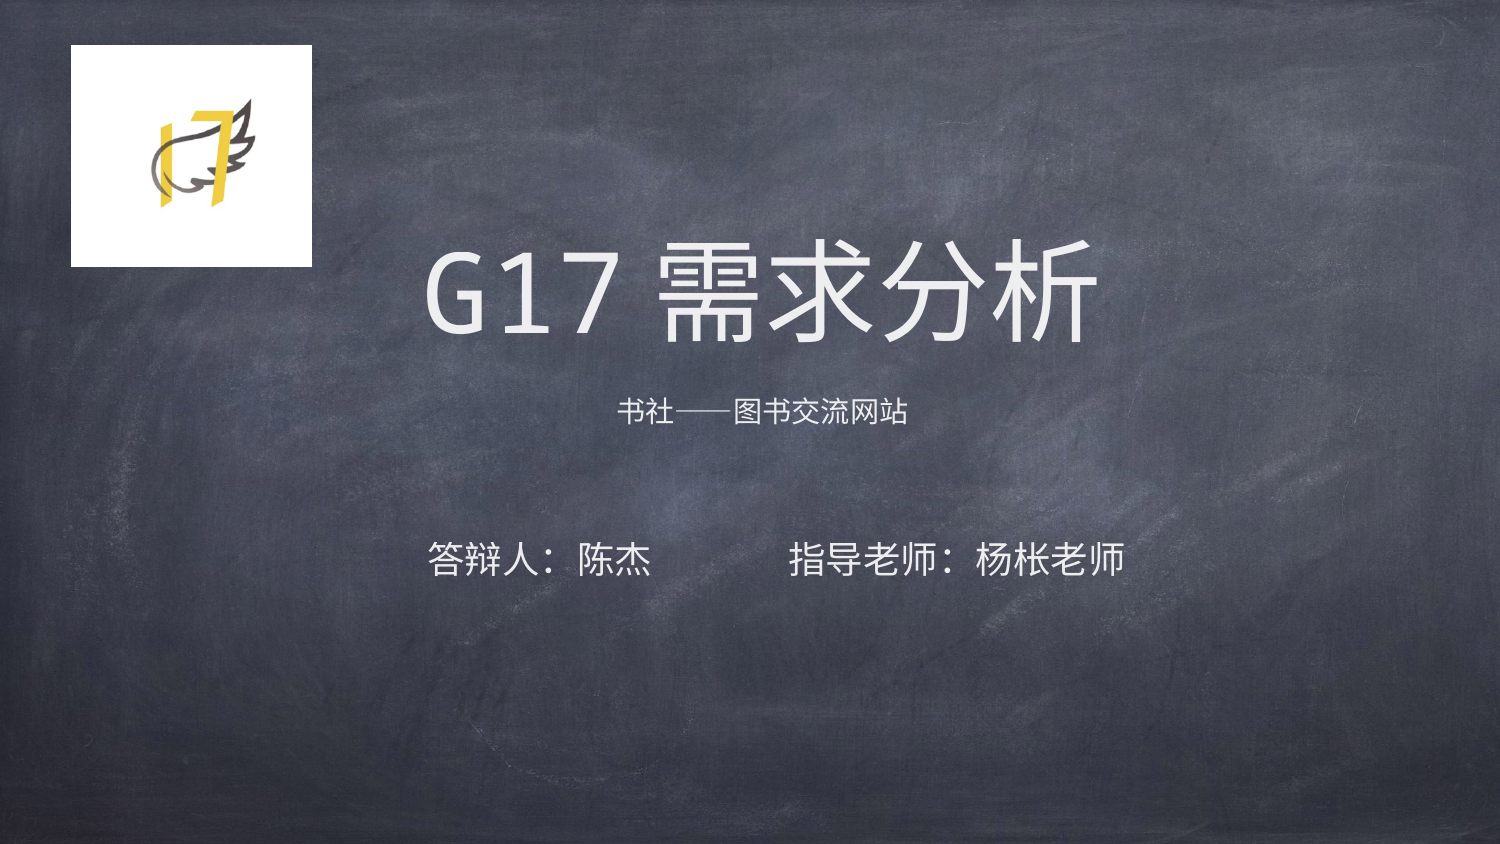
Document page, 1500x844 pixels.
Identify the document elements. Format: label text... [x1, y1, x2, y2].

picture [0, 0, 1500, 844]
text_box G17需求分析 [138, 213, 1387, 364]
text_box 书社——图书交流网站 [318, 385, 1207, 436]
text_box 指导老师：杨枨老师 [762, 529, 1152, 589]
text_box 答辩人：陈杰 [345, 529, 735, 589]
